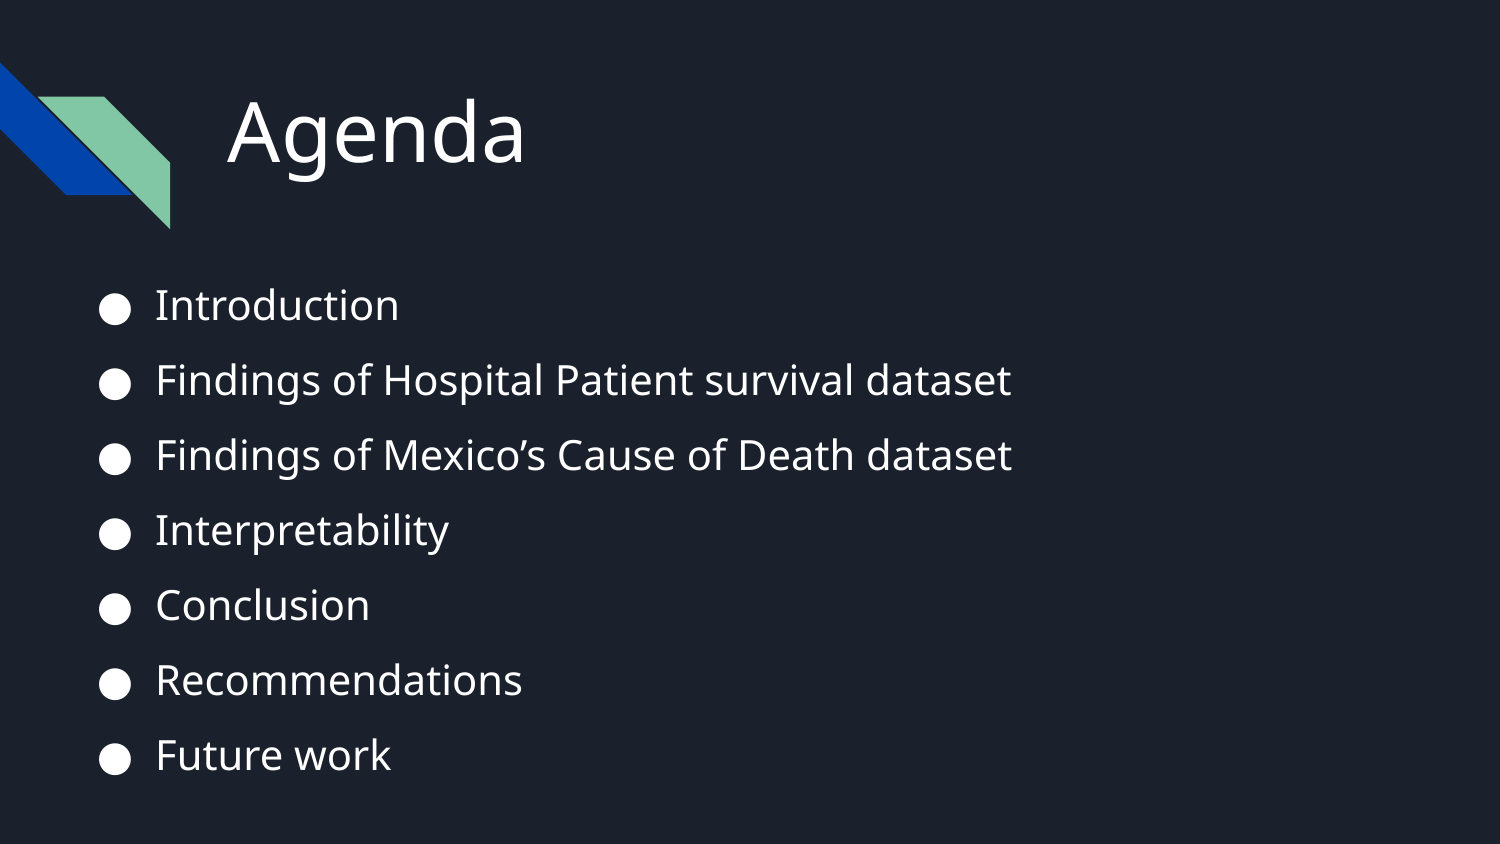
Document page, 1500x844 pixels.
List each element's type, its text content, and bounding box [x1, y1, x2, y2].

title Agenda [212, 64, 1368, 215]
list Introduction Findings of Hospital Patient survival dataset Findings of Mexico’s Cause of Death dataset Interpretability Conclusion Recommendations Future work [65, 239, 1459, 732]
